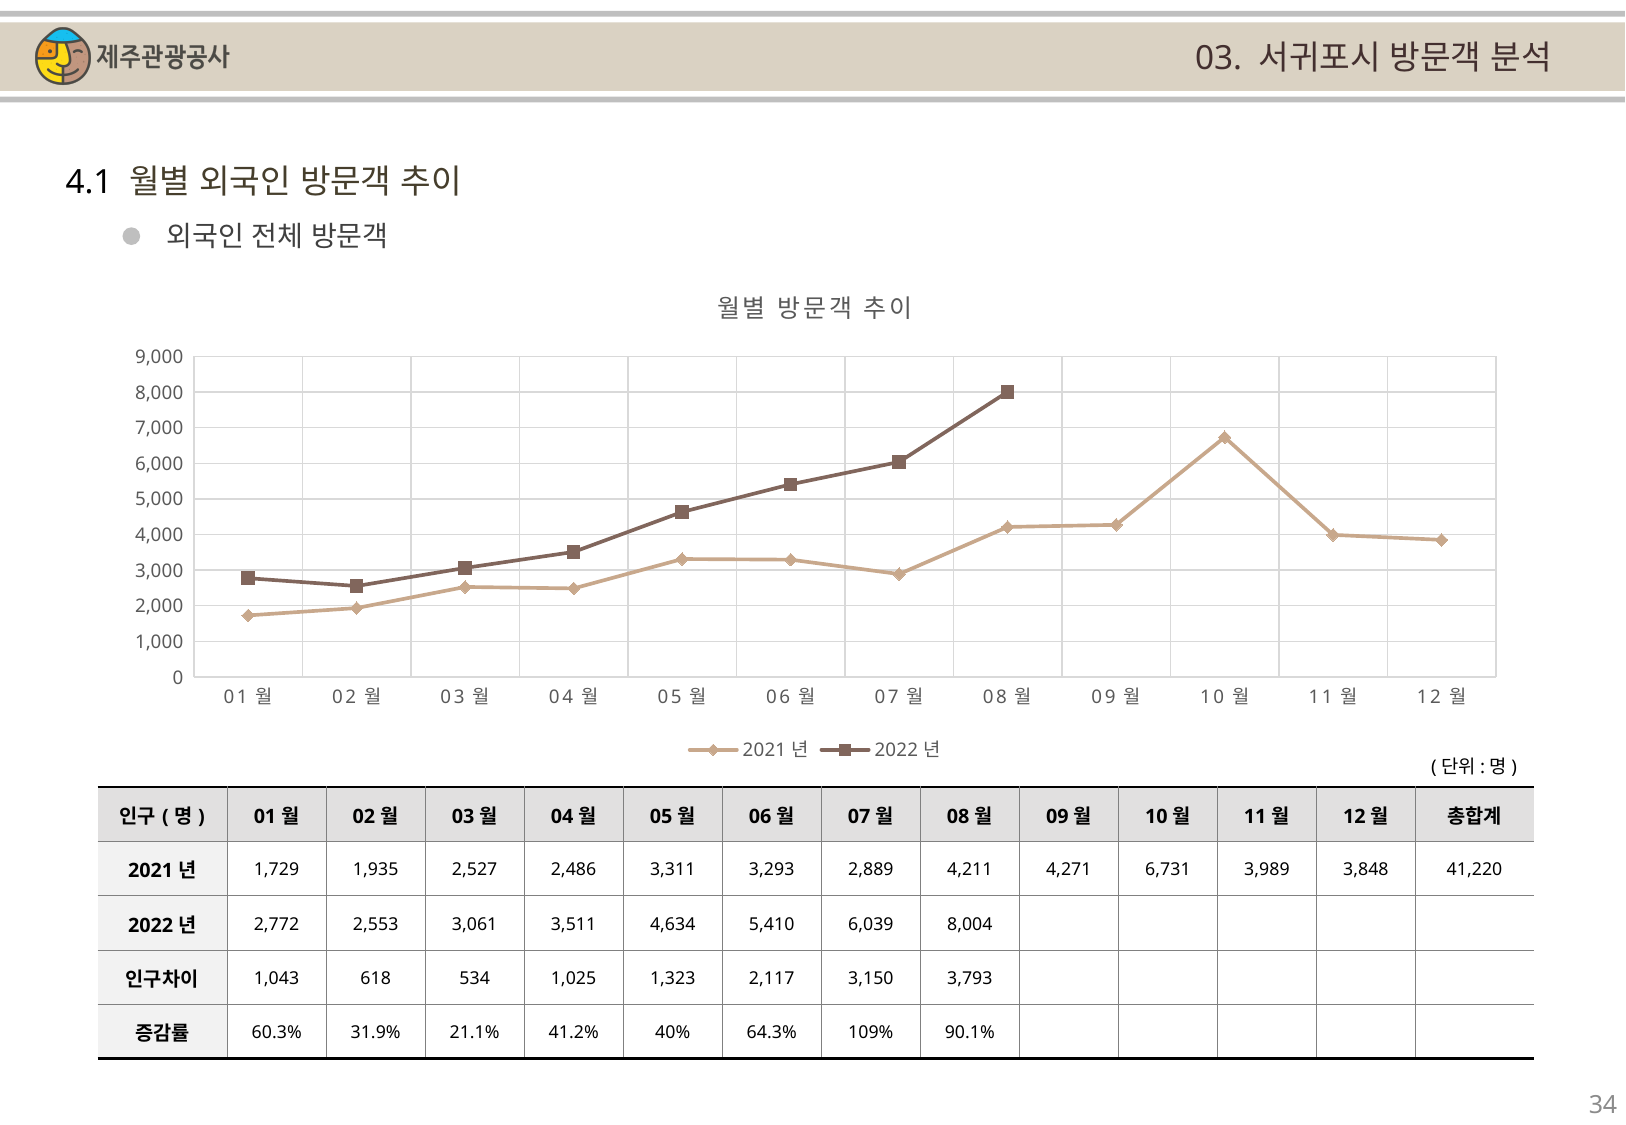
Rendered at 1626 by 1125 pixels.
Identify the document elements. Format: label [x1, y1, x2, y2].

table_cell [1416, 896, 1534, 950]
table_cell [98, 896, 227, 950]
table_cell [624, 842, 722, 895]
table_cell [921, 951, 1019, 1004]
table_cell [1119, 842, 1217, 895]
table_cell [327, 1005, 425, 1057]
table_cell [723, 896, 821, 950]
table_header [426, 788, 524, 841]
table_header [723, 788, 821, 841]
table_header [1317, 788, 1415, 841]
table_header [1119, 788, 1217, 841]
table_cell [1317, 951, 1415, 1004]
table_cell [1416, 842, 1534, 895]
table_cell [723, 951, 821, 1004]
table_cell [228, 842, 326, 895]
table_cell [98, 842, 227, 895]
table_header [98, 788, 227, 841]
table_cell [921, 842, 1019, 895]
table_cell [1416, 1005, 1534, 1057]
table_cell [1119, 951, 1217, 1004]
table_header [1416, 788, 1534, 841]
table_cell [1317, 1005, 1415, 1057]
table_cell [426, 1005, 524, 1057]
table_cell [426, 951, 524, 1004]
picture [31, 26, 232, 87]
chart [106, 262, 1525, 769]
table_cell [822, 951, 920, 1004]
table_header [822, 788, 920, 841]
table_cell [426, 896, 524, 950]
table_cell [723, 842, 821, 895]
table_cell [228, 1005, 326, 1057]
table_header [1020, 788, 1118, 841]
table_cell [921, 1005, 1019, 1057]
table_cell [228, 896, 326, 950]
table_cell [1119, 896, 1217, 950]
table_header [624, 788, 722, 841]
table_cell [1119, 1005, 1217, 1057]
table_cell [228, 951, 326, 1004]
table_cell [1020, 896, 1118, 950]
table_cell [624, 951, 722, 1004]
text_box [50, 152, 1144, 208]
table_cell [525, 896, 623, 950]
table_cell [1317, 842, 1415, 895]
table_cell [1020, 951, 1118, 1004]
table_cell [98, 1005, 227, 1057]
table_header [921, 788, 1019, 841]
table_header [327, 788, 425, 841]
slide_number [1251, 1063, 1618, 1123]
table_cell [1020, 842, 1118, 895]
table_cell [525, 1005, 623, 1057]
table_cell [822, 896, 920, 950]
table_cell [624, 896, 722, 950]
table_cell [1218, 842, 1316, 895]
table_cell [327, 842, 425, 895]
text_box [1416, 747, 1532, 786]
table_cell [624, 1005, 722, 1057]
table_cell [525, 842, 623, 895]
table_cell [1020, 1005, 1118, 1057]
text_box [1042, 28, 1595, 84]
table_header [228, 788, 326, 841]
table_cell [1218, 1005, 1316, 1057]
table_cell [98, 951, 227, 1004]
table_cell [921, 896, 1019, 950]
table_cell [1317, 896, 1415, 950]
text_box [121, 226, 141, 246]
table_cell [723, 1005, 821, 1057]
table_header [1218, 788, 1316, 841]
table_header [525, 788, 623, 841]
table_cell [1218, 896, 1316, 950]
table_cell [1218, 951, 1316, 1004]
table_cell [426, 842, 524, 895]
table_cell [525, 951, 623, 1004]
table_cell [1416, 951, 1534, 1004]
table_cell [822, 1005, 920, 1057]
table_cell [327, 951, 425, 1004]
table_cell [327, 896, 425, 950]
table_cell [822, 842, 920, 895]
text_box [151, 210, 404, 260]
